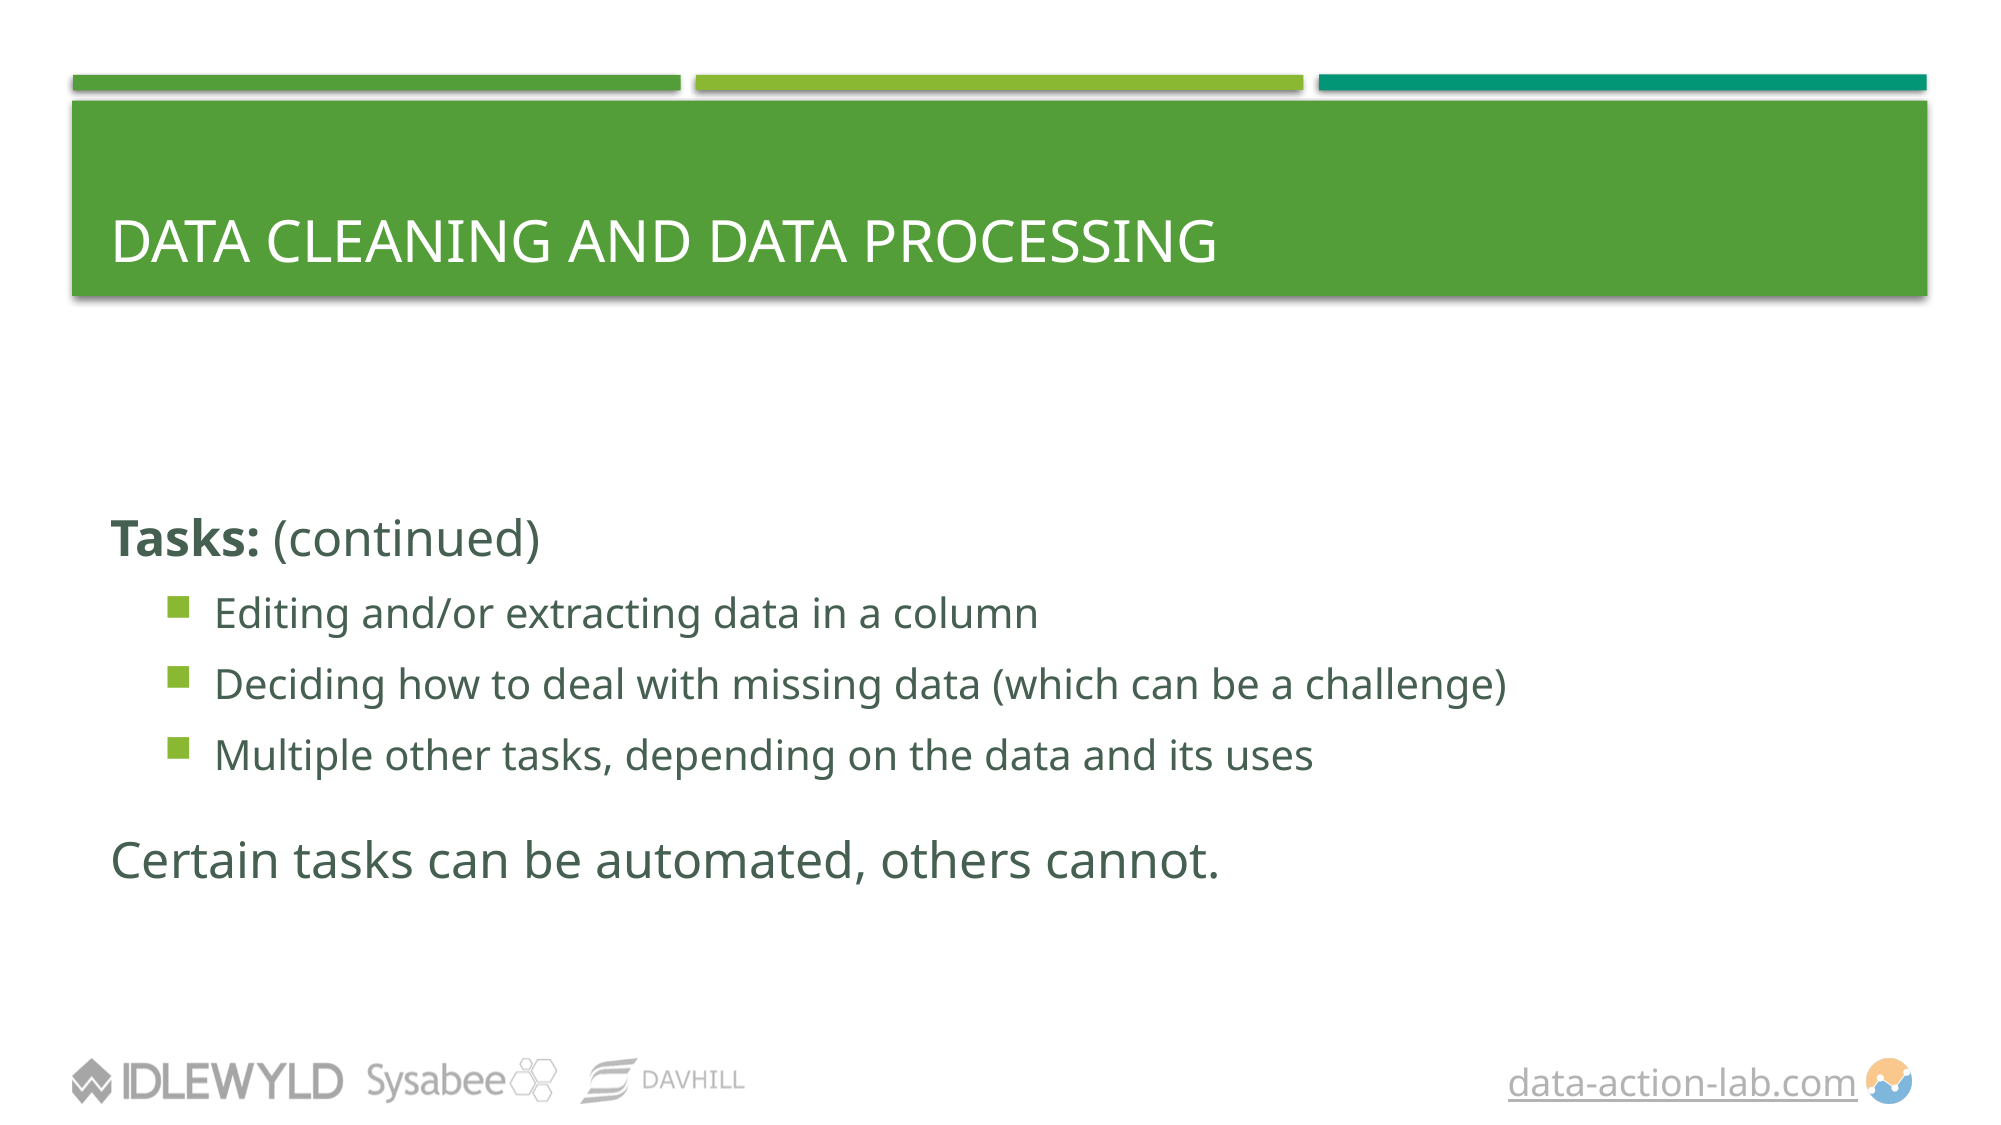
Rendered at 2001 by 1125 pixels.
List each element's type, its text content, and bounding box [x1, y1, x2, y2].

list Tasks: (continued) Editing and/or extracting data in a column Deciding how to deal with missing data (which can be a challenge) Multiple other tasks, depending on the data and its uses Certain tasks can be automated, others cannot. [95, 357, 1905, 1037]
title Data Cleaning and Data Processing [95, 115, 1905, 282]
picture [72, 1058, 745, 1104]
